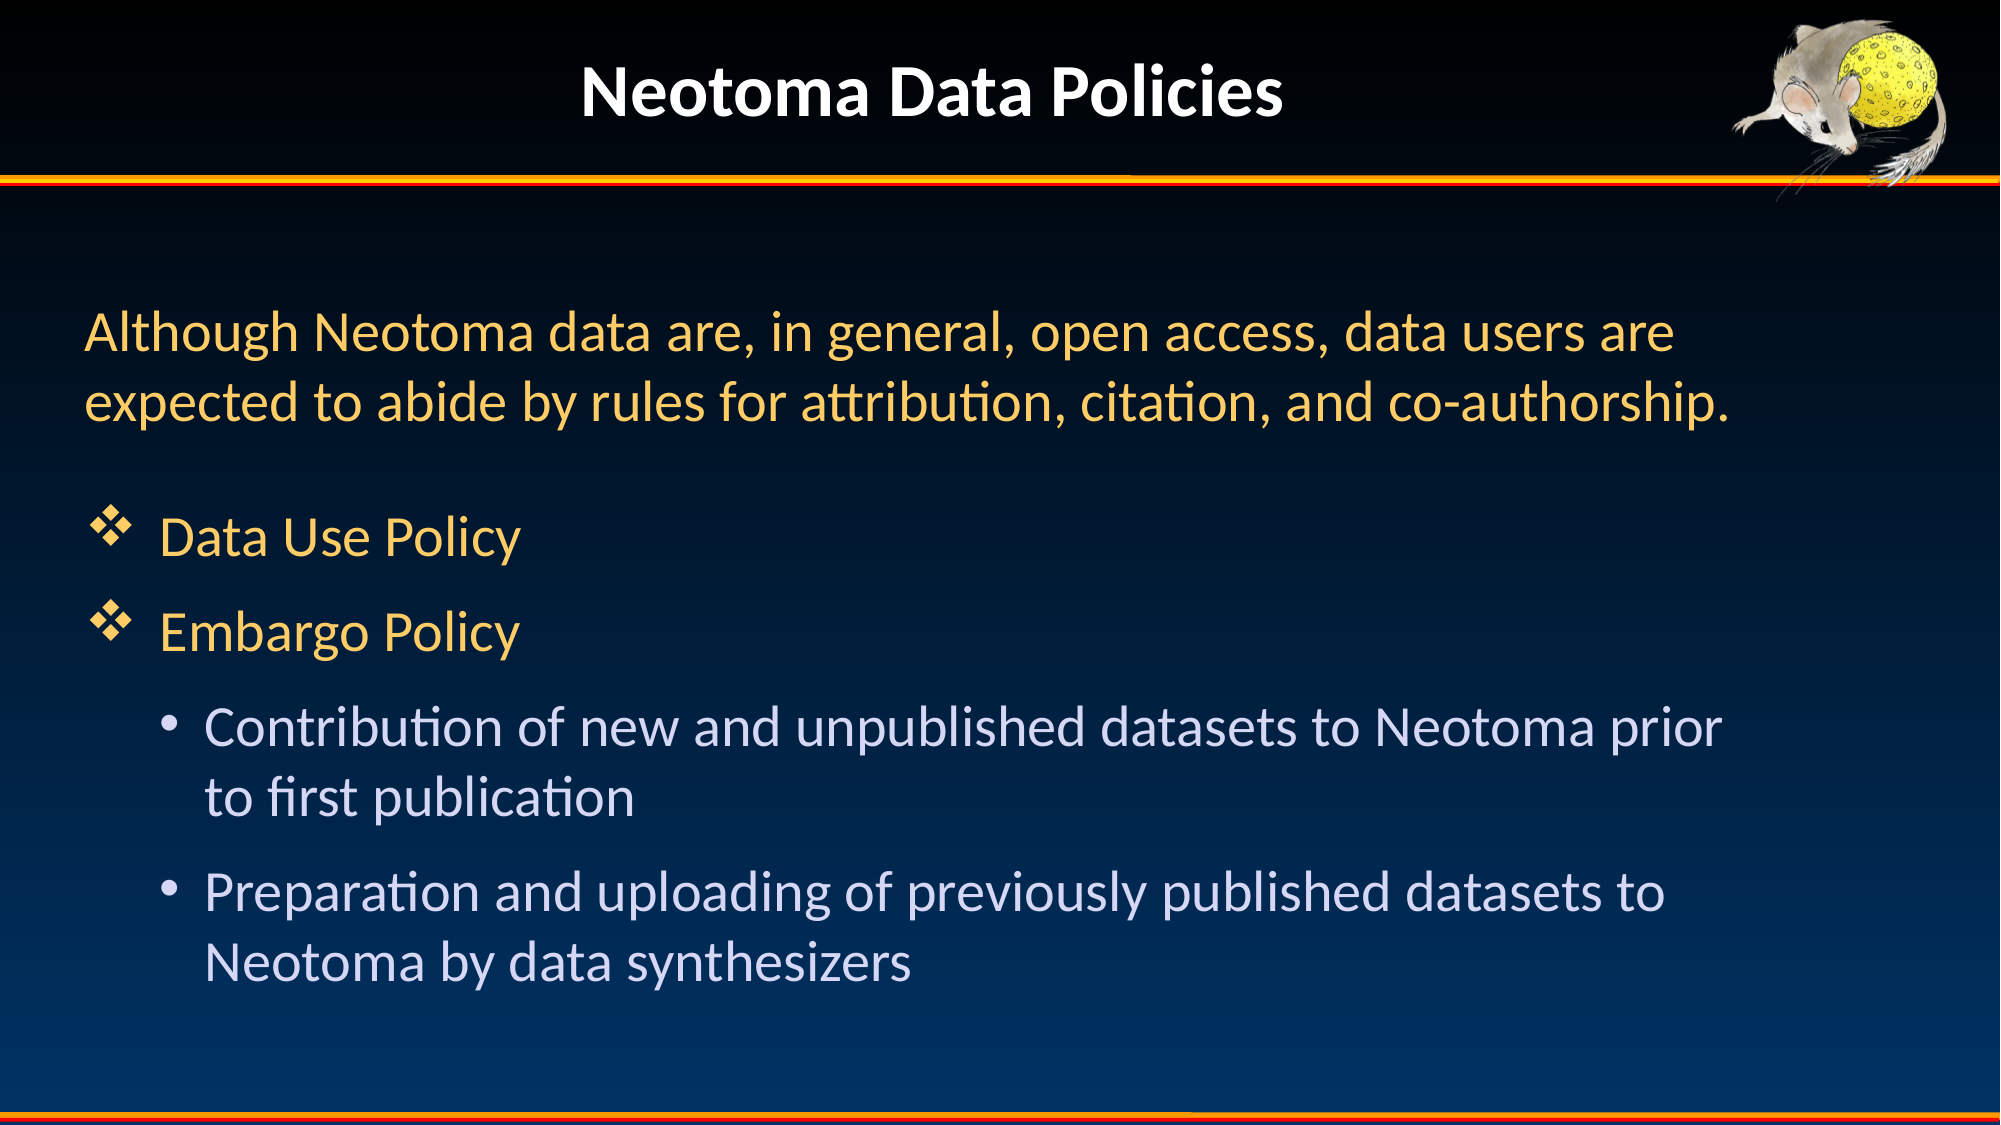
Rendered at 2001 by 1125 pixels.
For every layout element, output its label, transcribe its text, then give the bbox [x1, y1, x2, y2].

text_box Data Use Policy Embargo Policy Contribution of new and unpublished datasets to Neotoma prior to first publication Preparation and uploading of previously published datasets to Neotoma by data synthesizers [69, 490, 1773, 1001]
text_box Although Neotoma data are, in general, open access, data users are expected to abide by rules for attribution, citation, and co-authorship. [69, 285, 1892, 441]
picture [1699, 0, 2000, 224]
text_box Neotoma Data Policies [565, 34, 1318, 139]
